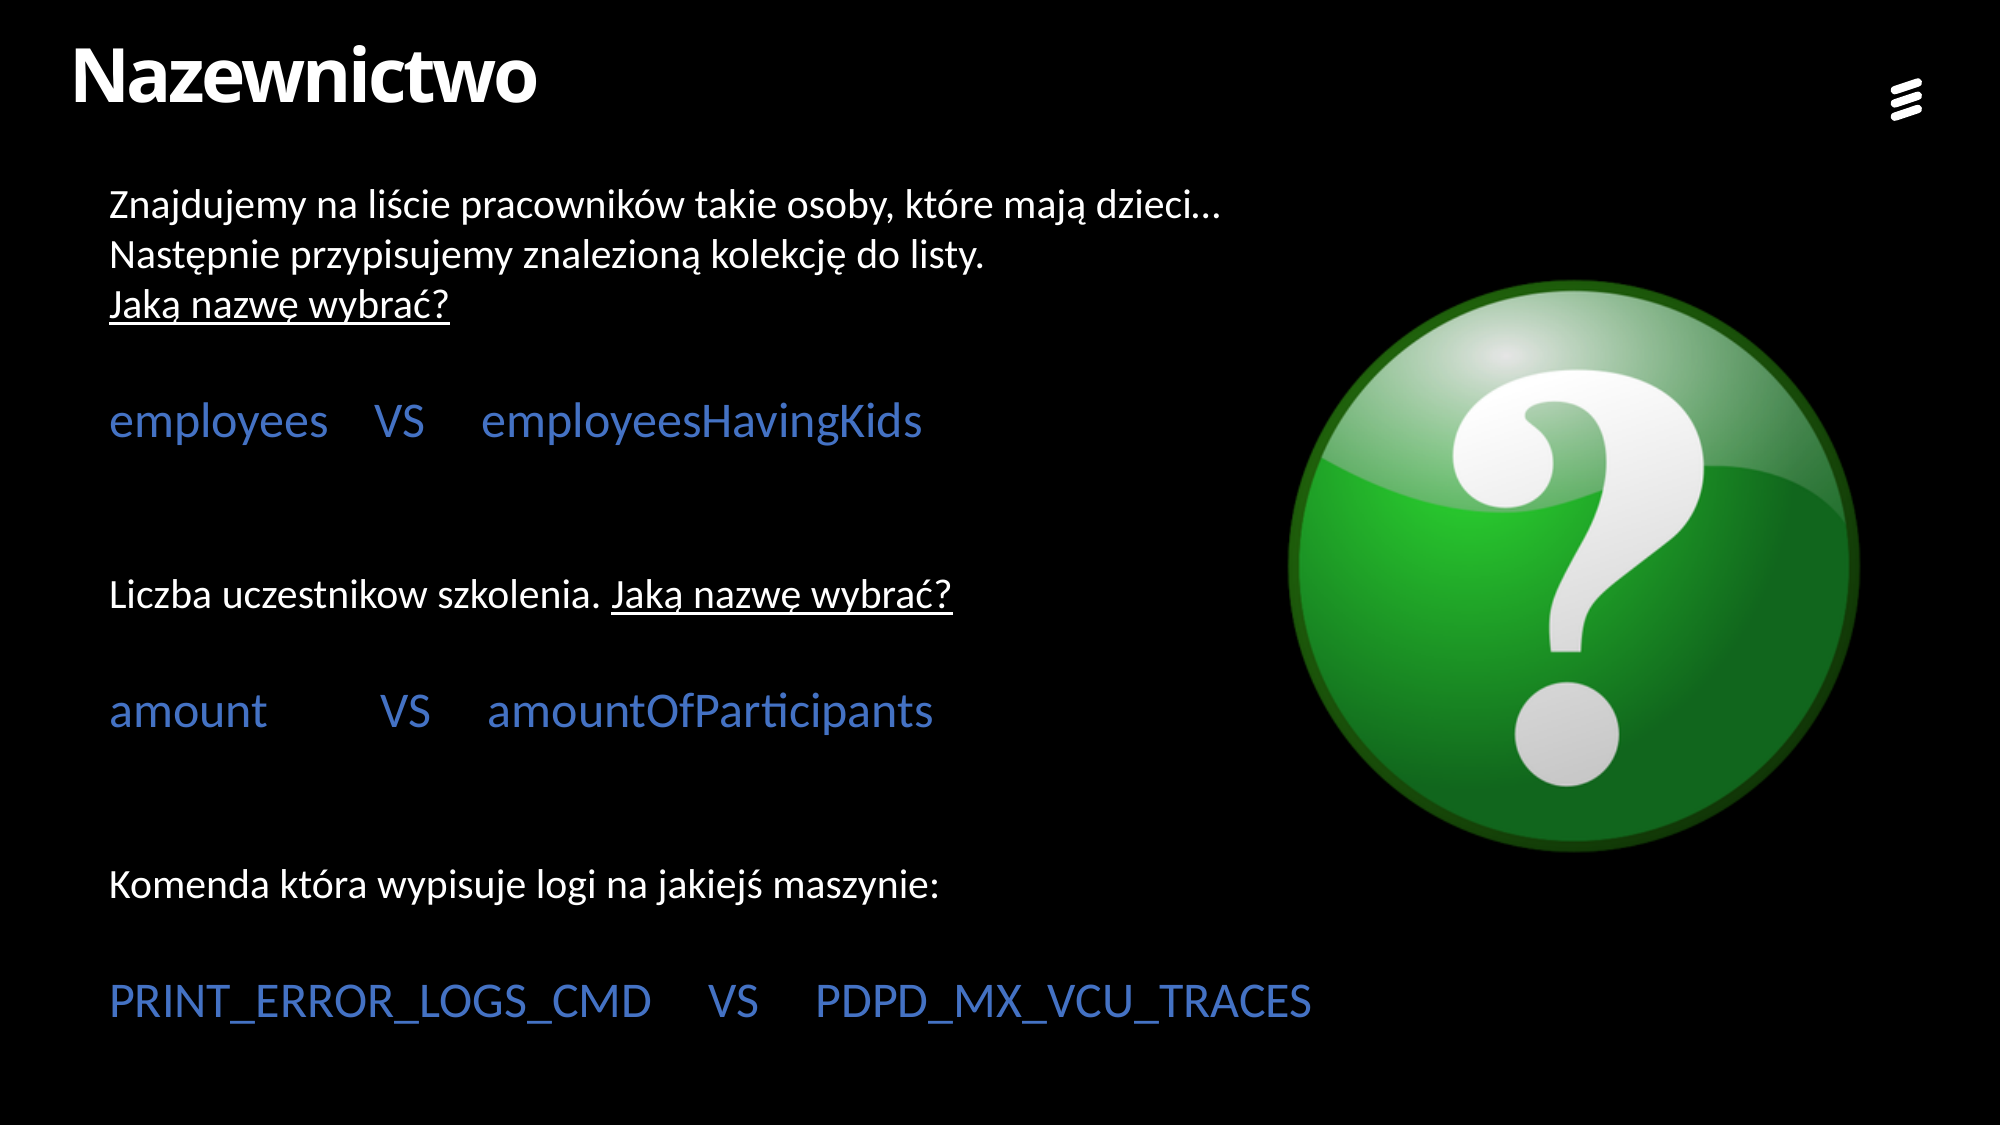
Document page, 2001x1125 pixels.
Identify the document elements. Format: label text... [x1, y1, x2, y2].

picture [1277, 269, 1867, 856]
picture [1866, 70, 1946, 150]
title Nazewnictwo [54, 20, 1780, 137]
text_box Znajdujemy na liście pracowników takie osoby, które mają dzieci… Następnie przypisujemy znalezioną kolekcję do listy. Jaką nazwę wybrać? employees VS employeesHavingKids Liczba uczestnikow szkolenia. Jaką nazwę wybrać? amount VS amountOfParticipants Komenda która wypisuje logi na jakiejś maszynie: PRINT_ERROR_LOGS_CMD VS PDPD_MX_VCU_TRACES [94, 169, 1389, 1035]
